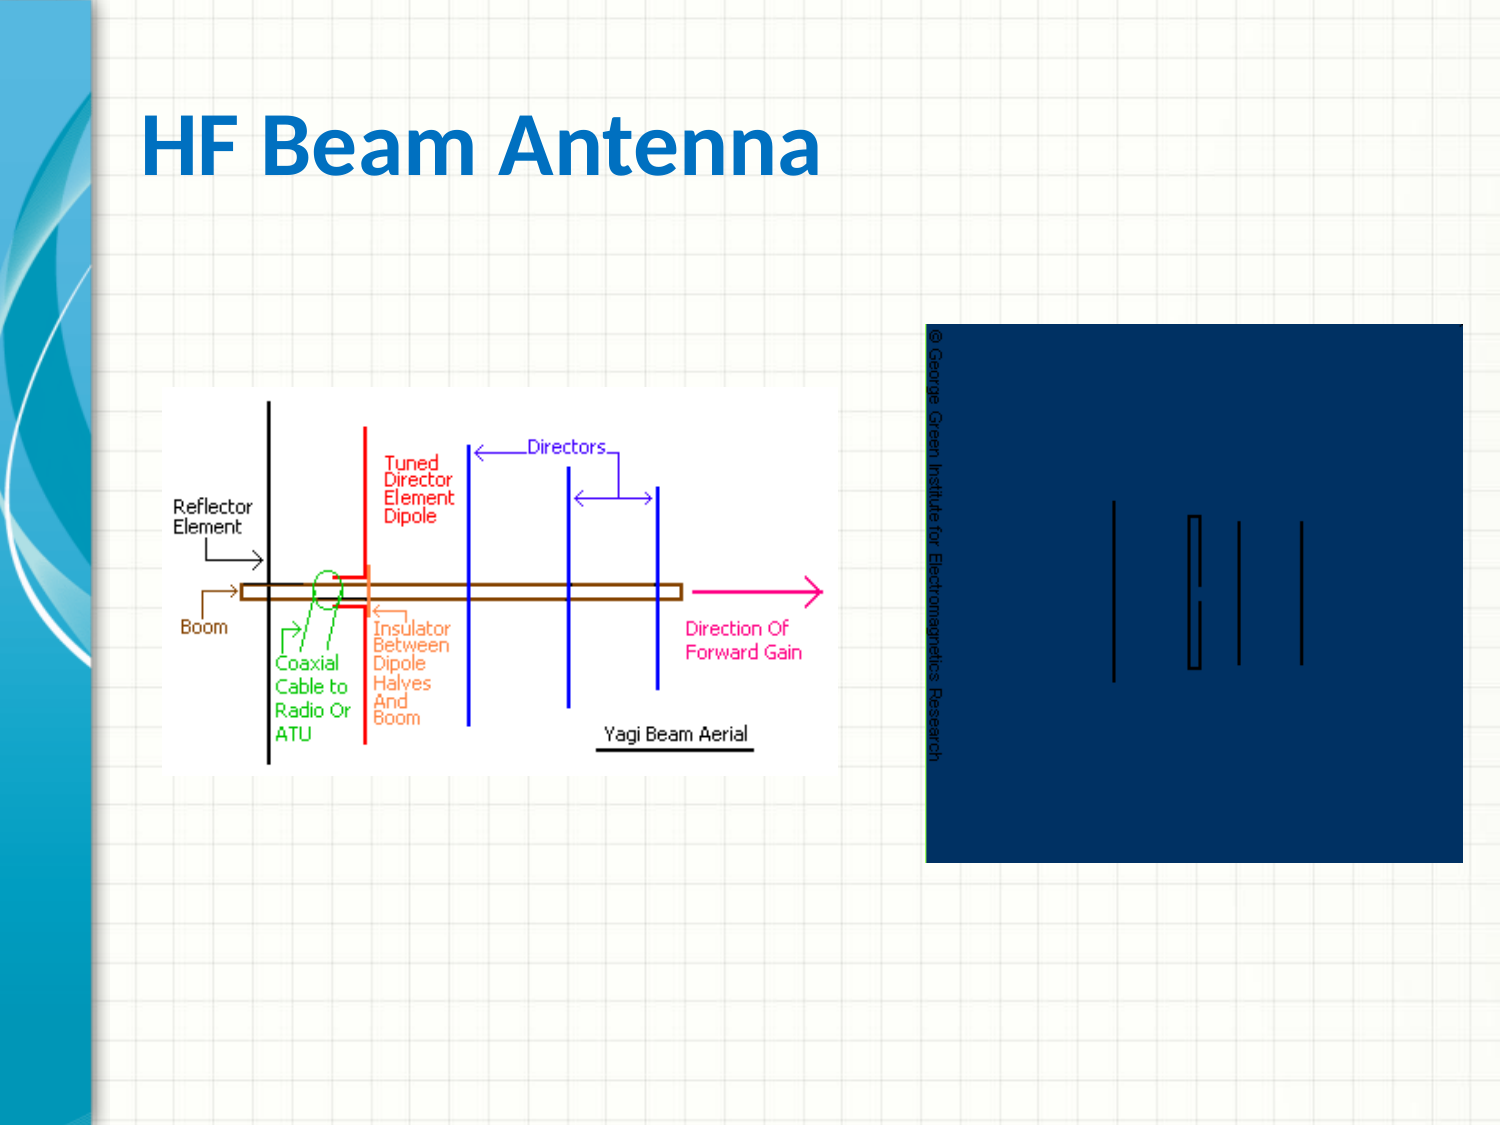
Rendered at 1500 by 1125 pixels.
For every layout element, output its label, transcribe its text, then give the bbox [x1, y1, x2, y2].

picture [0, 0, 1500, 1125]
title HF Beam Antenna [125, 45, 1450, 233]
